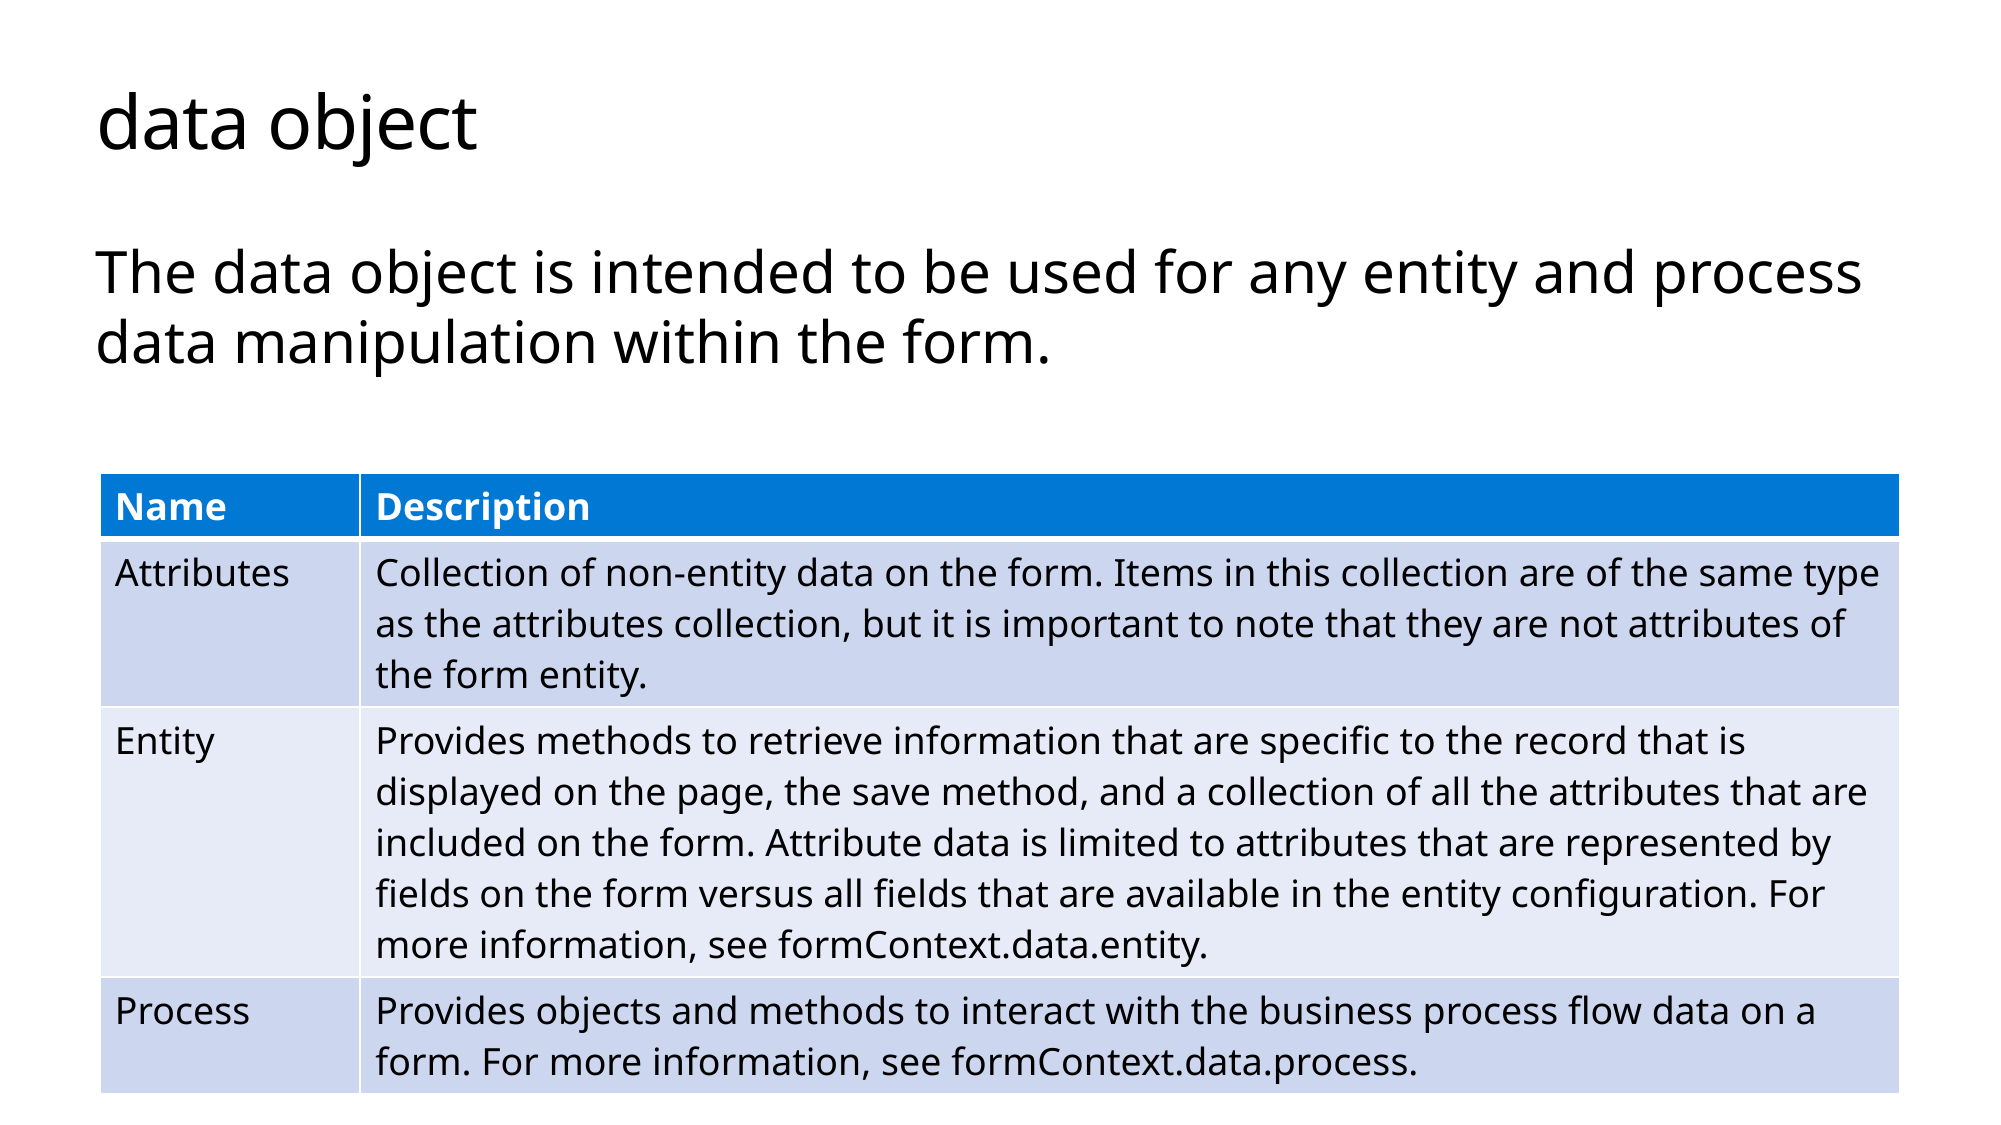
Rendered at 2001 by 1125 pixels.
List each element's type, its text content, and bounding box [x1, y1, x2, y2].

title data object [96, 75, 1904, 165]
table_cell Process [101, 978, 359, 1093]
table_cell Attributes [101, 542, 359, 706]
table_cell Entity [101, 708, 359, 976]
table_header Name [101, 474, 359, 536]
table_cell Collection of non-entity data on the form. Items in this collection are of the same type as the attributes collection, but it is important to note that they are not attributes of the form entity. [361, 542, 1899, 706]
list The data object is intended to be used for any entity and process data manipulation within the form. [95, 235, 1904, 376]
table_header Description [361, 474, 1899, 536]
table_cell Provides methods to retrieve information that are specific to the record that is displayed on the page, the save method, and a collection of all the attributes that are included on the form. Attribute data is limited to attributes that are represented by fields on the form versus all fields that are available in the entity configuration. For more information, see formContext.data.entity. [361, 708, 1899, 976]
table_cell Provides objects and methods to interact with the business process flow data on a form. For more information, see formContext.data.process. [361, 978, 1899, 1093]
